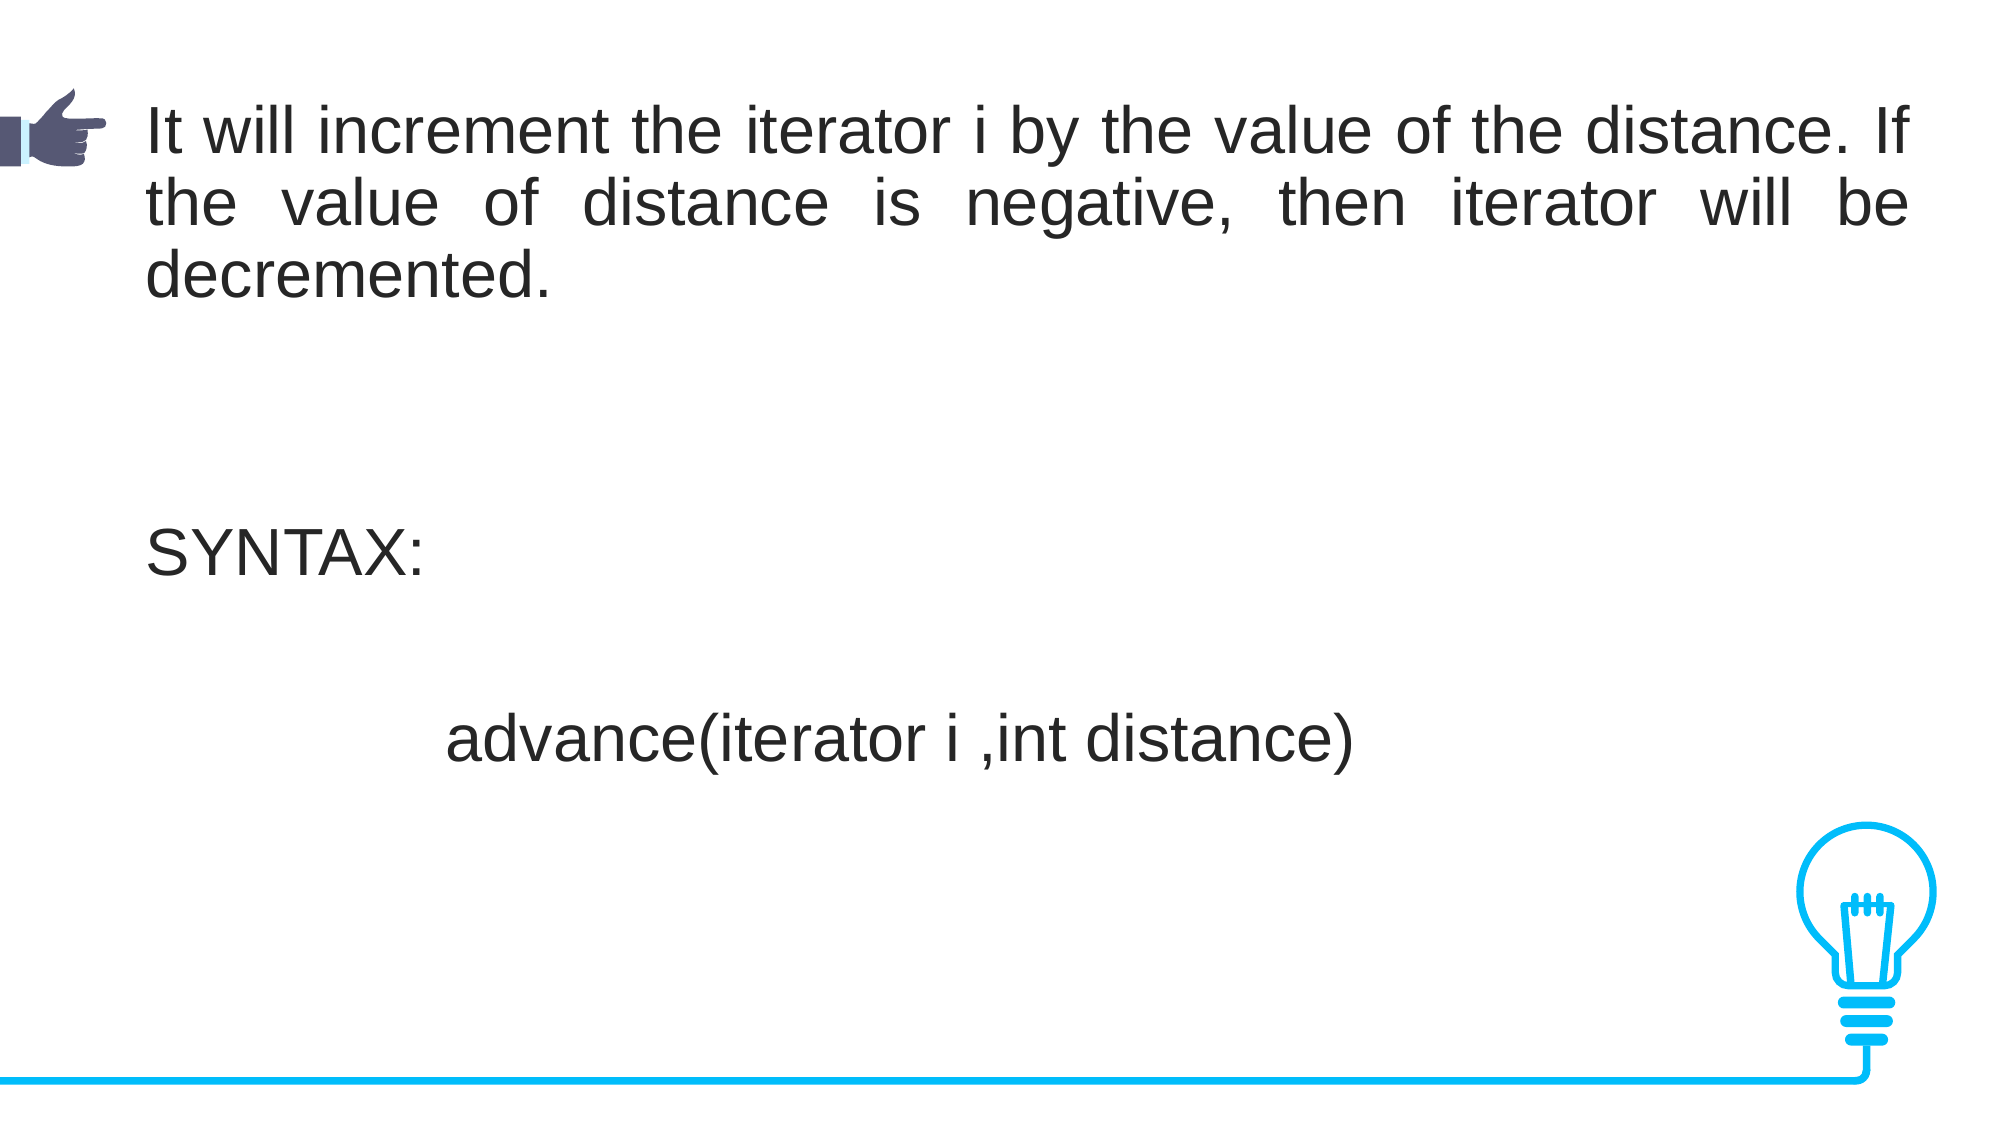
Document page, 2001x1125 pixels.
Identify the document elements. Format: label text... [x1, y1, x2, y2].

list It will increment the iterator i by the value of the distance. If the value of distance is negative, then iterator will be decremented. SYNTAX: advance(iterator i ,int distance) [130, 46, 1927, 825]
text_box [0, 88, 107, 167]
